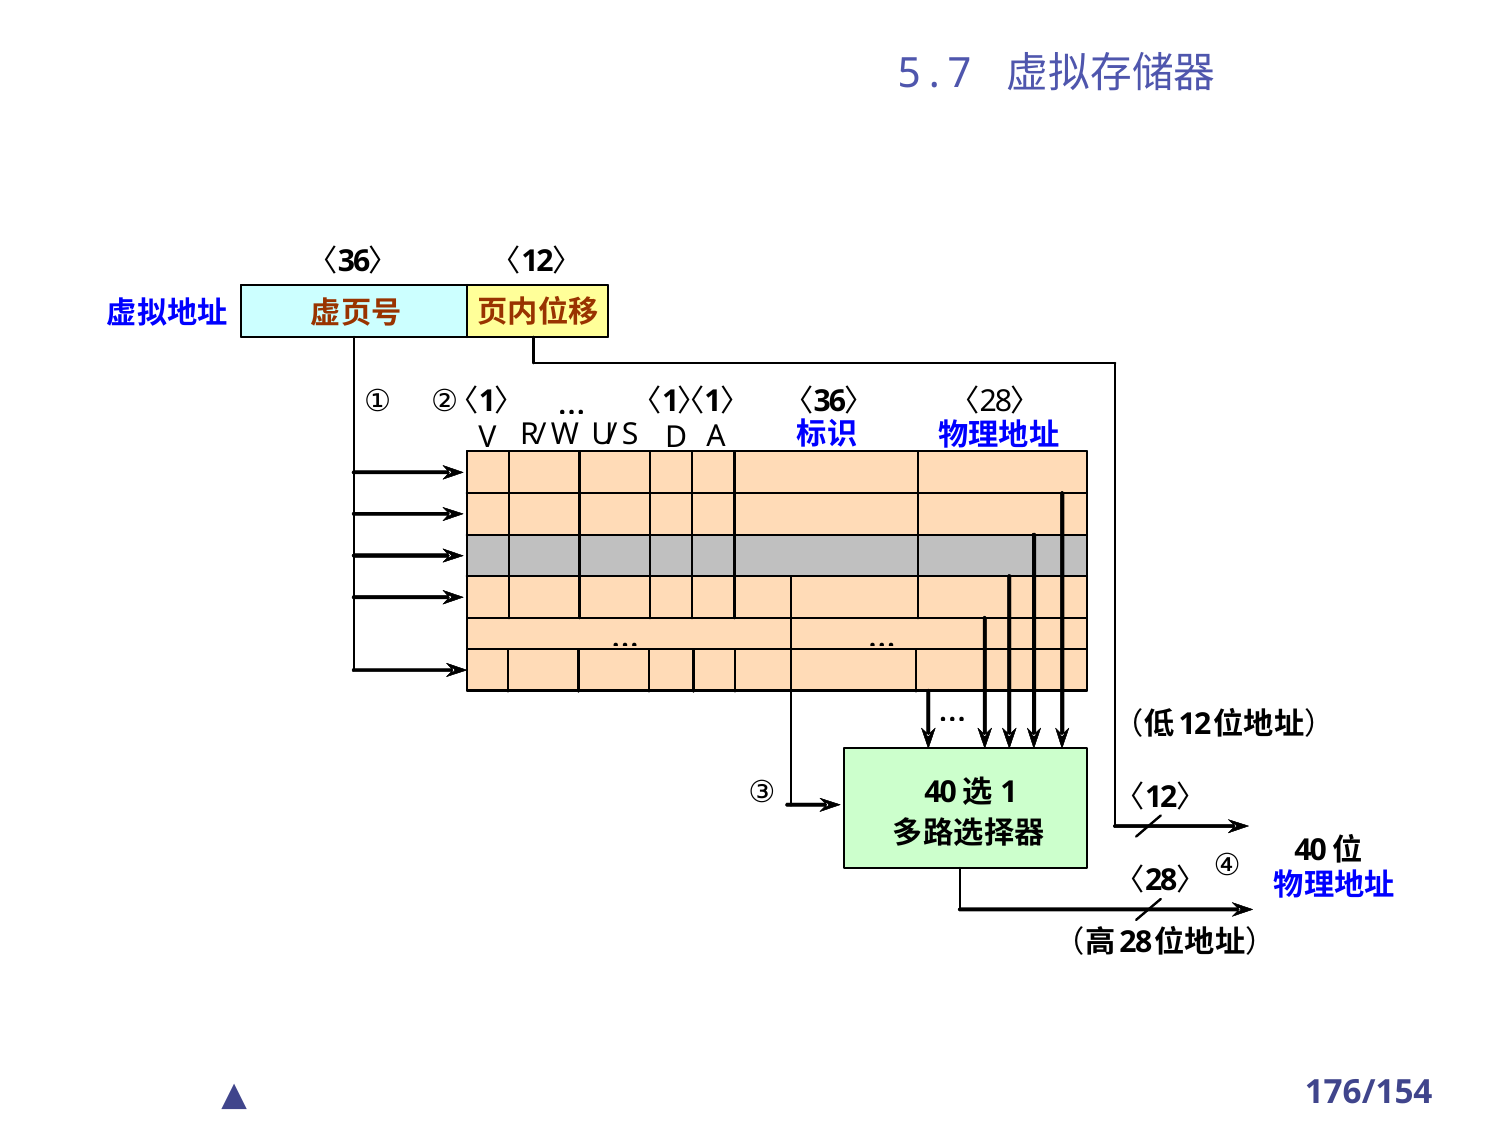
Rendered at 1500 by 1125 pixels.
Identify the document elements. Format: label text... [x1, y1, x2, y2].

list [99, 243, 1400, 978]
title 5.7 虚拟存储器 [637, 40, 1475, 104]
